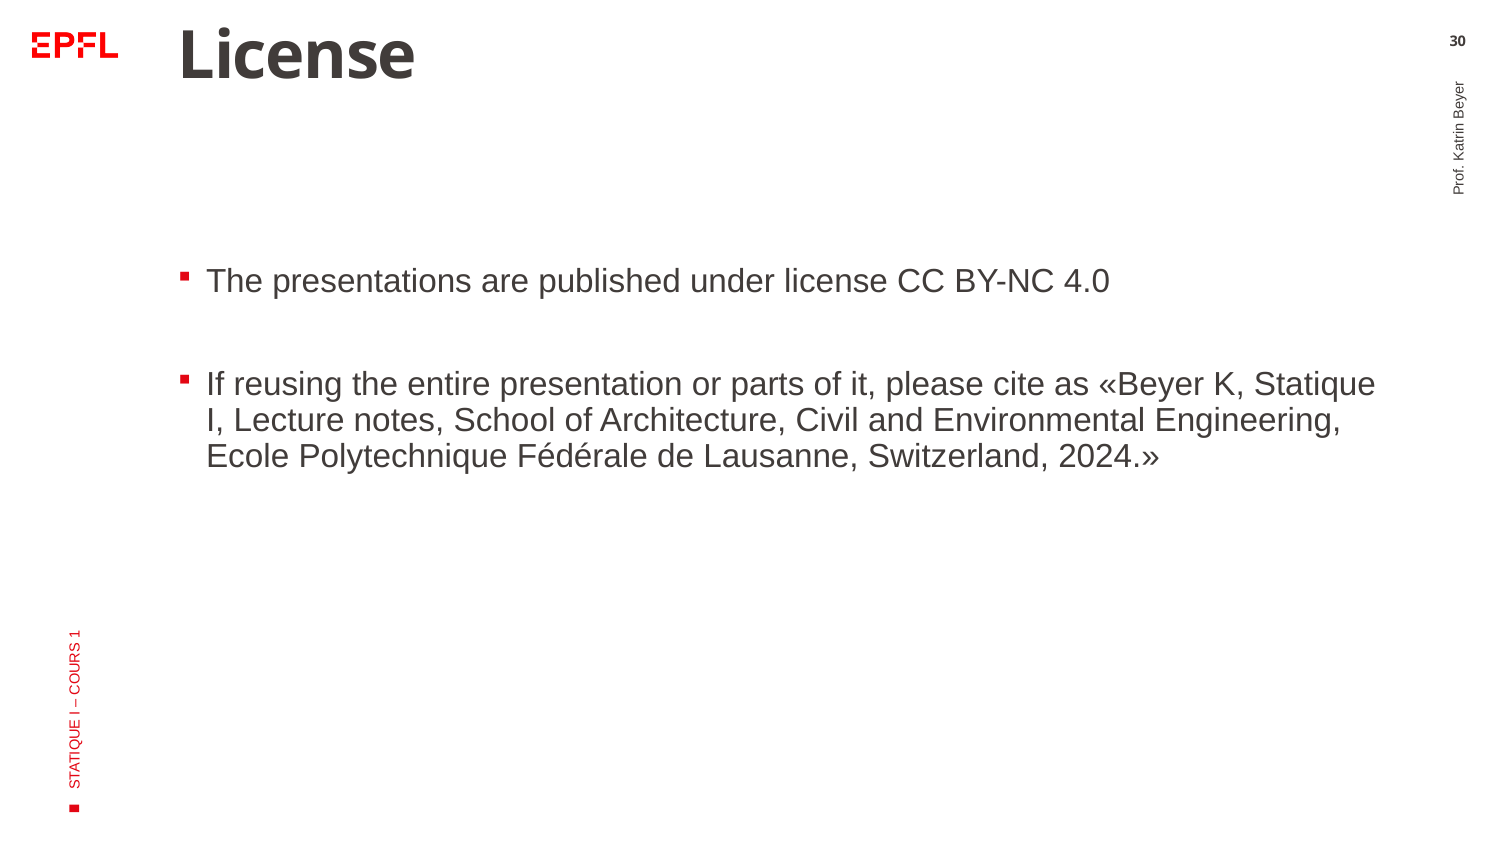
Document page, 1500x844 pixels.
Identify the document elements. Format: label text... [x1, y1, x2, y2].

slide_number 30 [1415, 32, 1500, 59]
list The presentations are published under license CC BY-NC 4.0 If reusing the entire presentation or parts of it, please cite as «Beyer K, Statique I, Lecture notes, School of Architecture, Civil and Environmental Engineering, Ecole Polytechnique Fédérale de Lausanne, Switzerland, 2024.» [148, 256, 1416, 813]
slide_number STATIQUE I – COURS 1 [0, 256, 149, 805]
picture [21, 21, 129, 69]
title License [148, 21, 1300, 198]
footer Prof. Katrin Beyer [1415, 59, 1500, 641]
